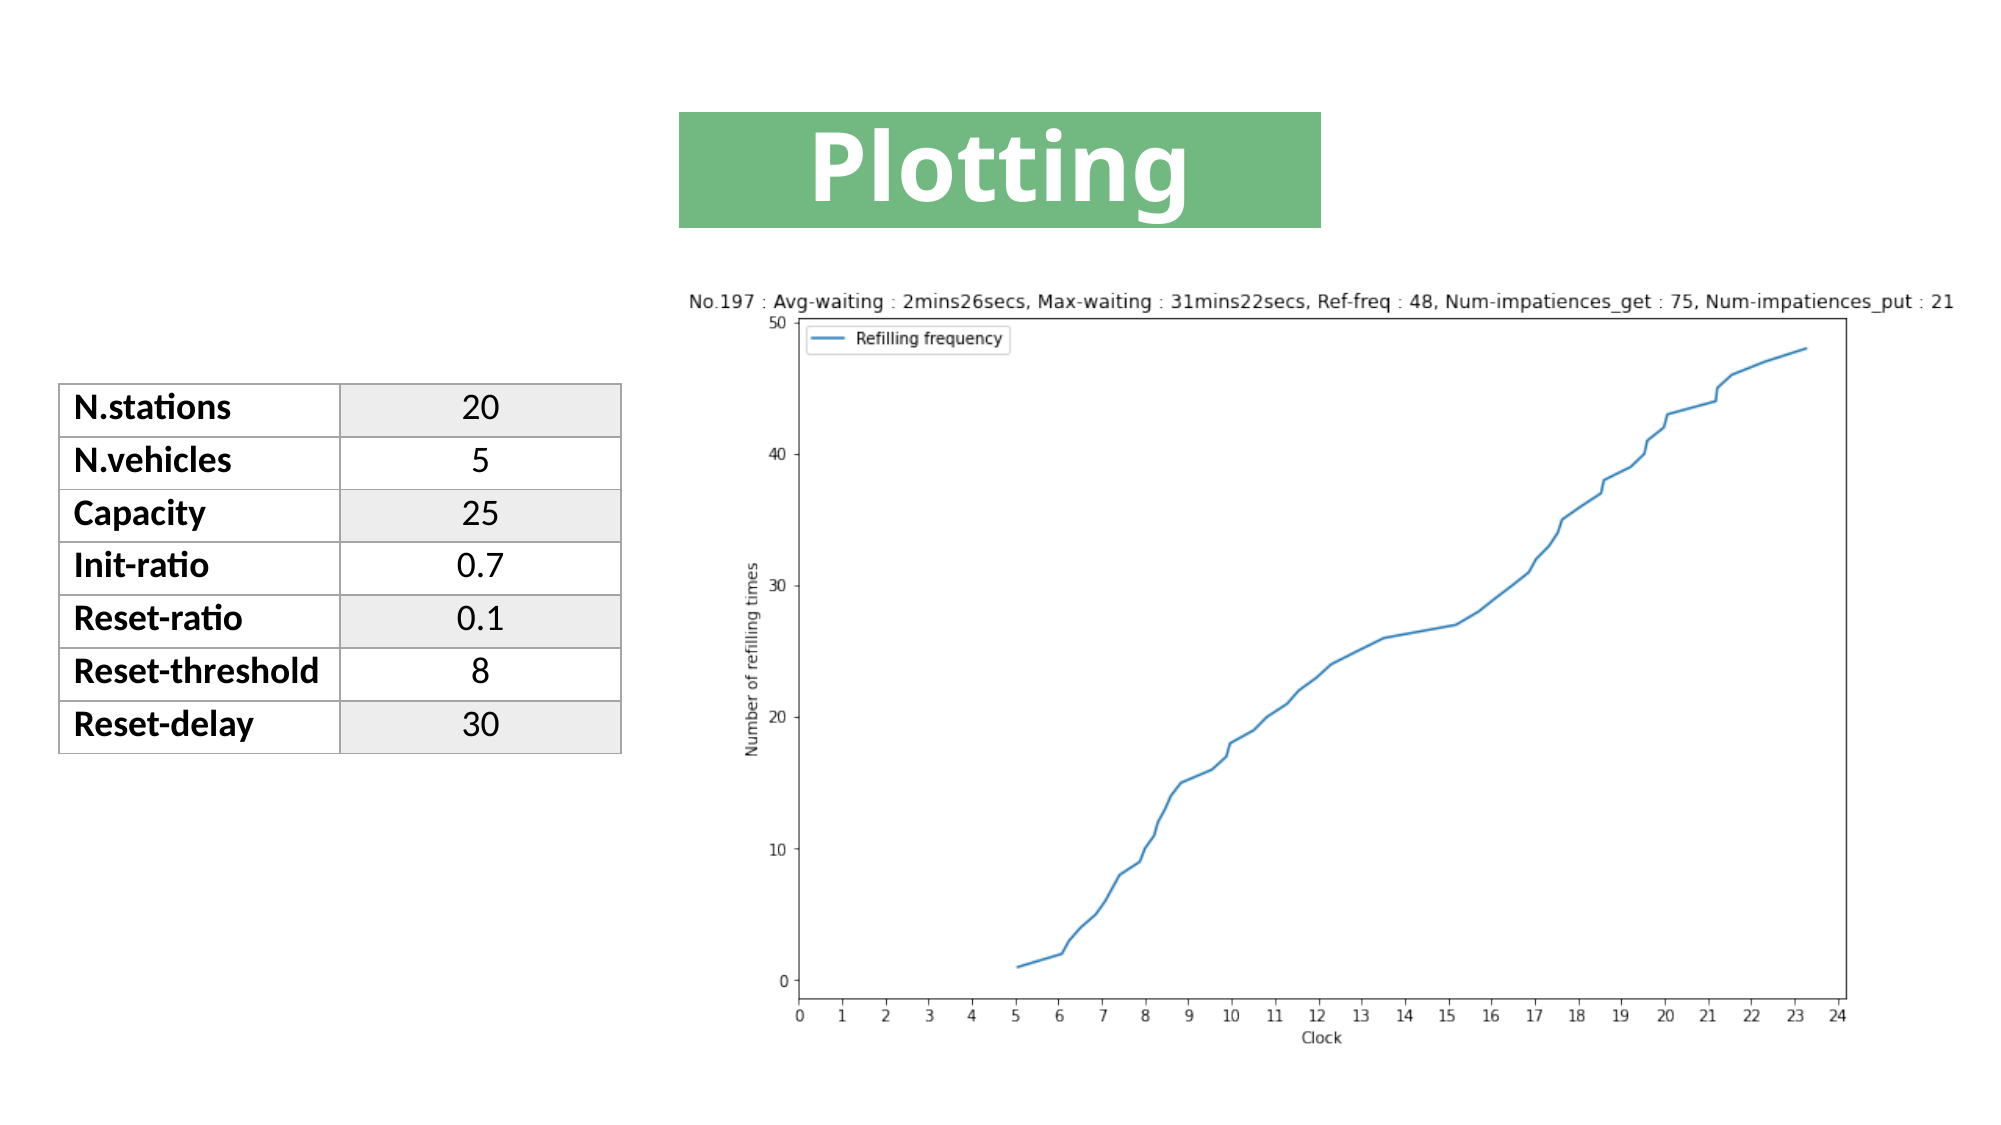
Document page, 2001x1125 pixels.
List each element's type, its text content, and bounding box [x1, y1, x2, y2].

table_cell Capacity [60, 490, 339, 541]
picture [678, 282, 1965, 1058]
table_cell 5 [341, 438, 620, 489]
table_header 20 [341, 385, 620, 436]
table_header N.stations [60, 385, 339, 436]
table_cell Reset-ratio [60, 596, 339, 647]
table_cell N.vehicles [60, 438, 339, 489]
table_cell Reset-delay [60, 702, 339, 753]
table_cell 0.7 [341, 543, 620, 594]
text_box Plotting [678, 111, 1322, 229]
table_cell Init-ratio [60, 543, 339, 594]
table_cell 8 [341, 649, 620, 700]
table_cell 25 [341, 490, 620, 541]
table_cell 0.1 [341, 596, 620, 647]
table_cell 30 [341, 702, 620, 753]
table_cell Reset-threshold [60, 649, 339, 700]
